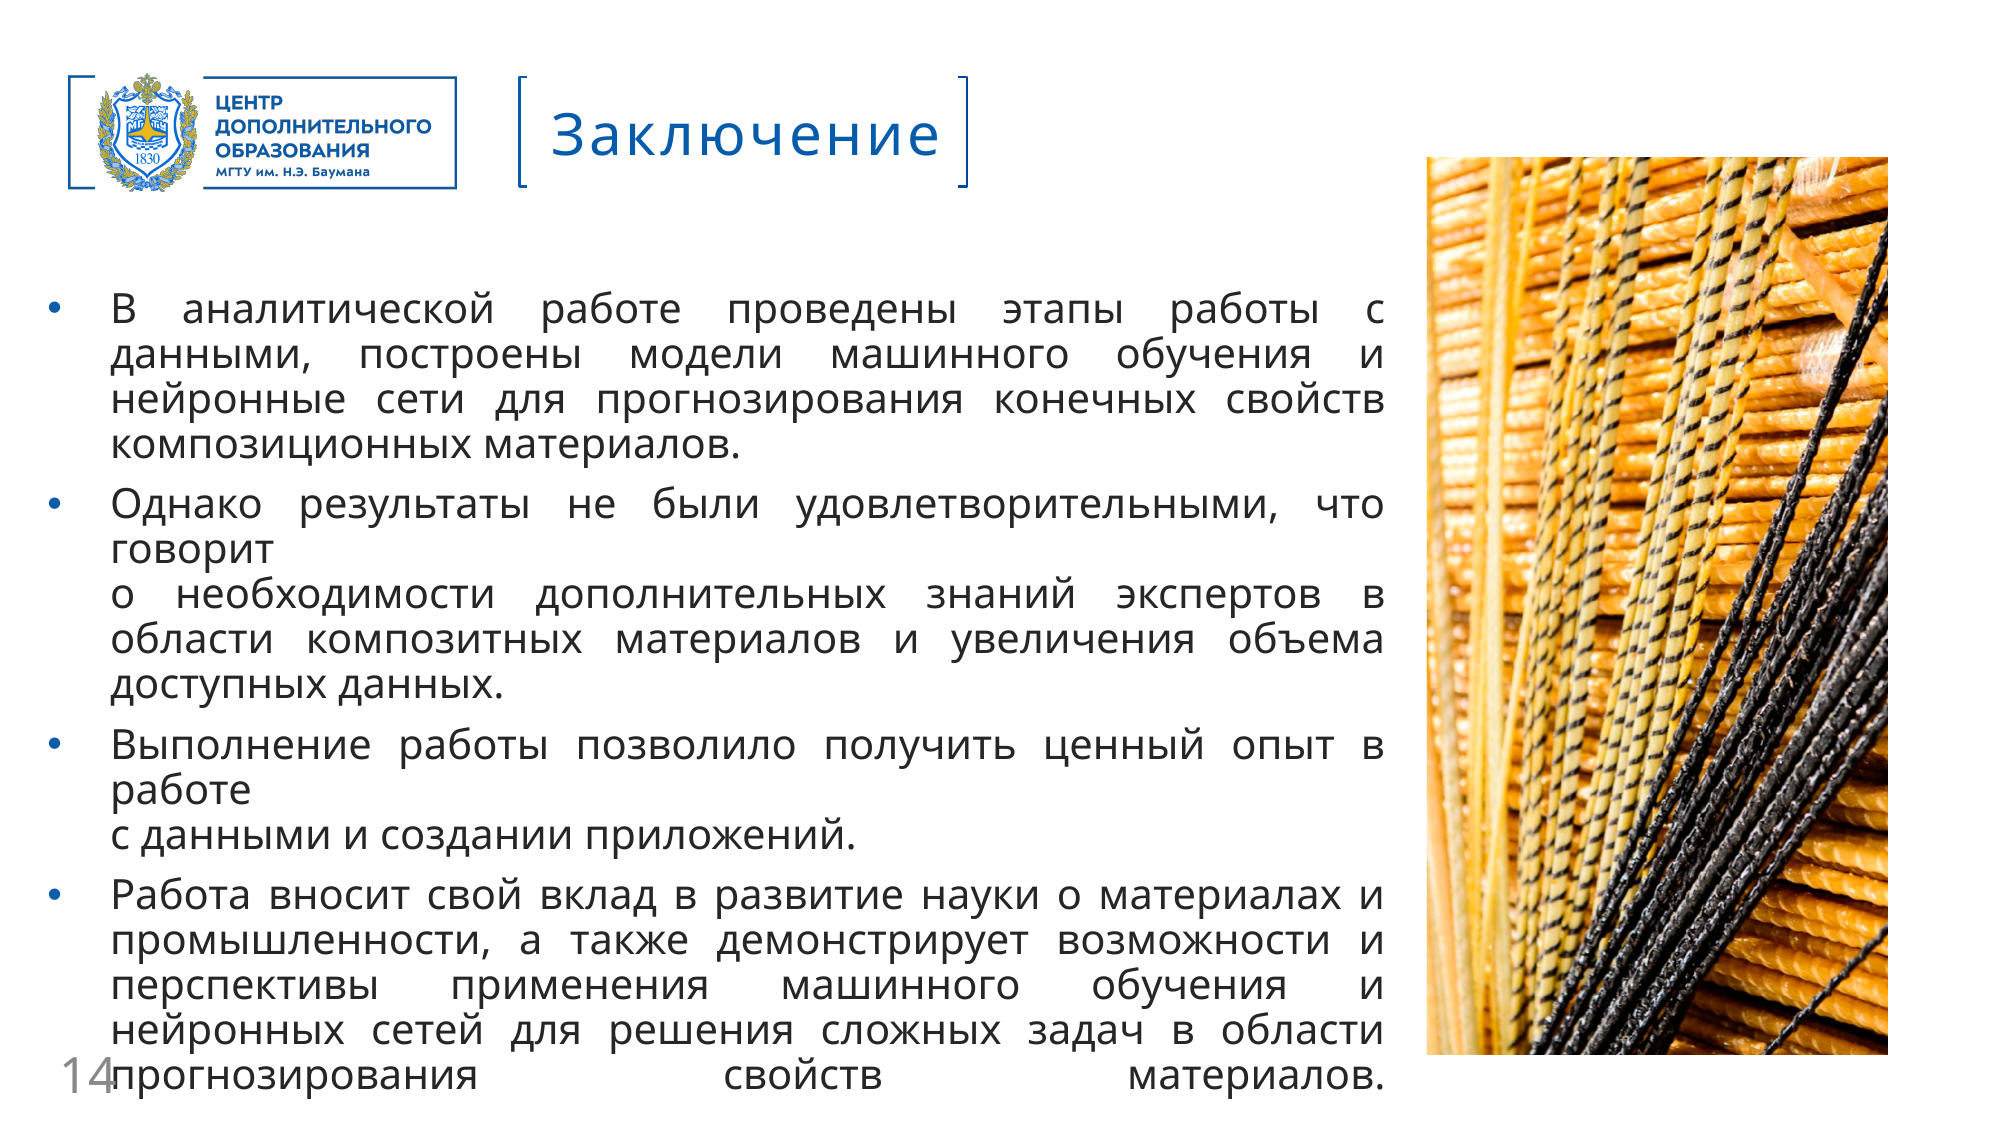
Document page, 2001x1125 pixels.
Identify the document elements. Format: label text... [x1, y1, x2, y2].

picture [68, 73, 457, 192]
slide_number 14 [44, 1055, 139, 1101]
list В аналитической работе проведены этапы работы с данными, построены модели машинного обучения и нейронные сети для прогнозирования конечных свойств композиционных материалов. Однако результаты не были удовлетворительными, что говорит о необходимости дополнительных знаний экспертов в области композитных материалов и увеличения объема доступных данных. Выполнение работы позволило получить ценный опыт в работе с данными и создании приложений. Работа вносит свой вклад в развитие науки о материалах и промышленности, а также демонстрирует возможности и перспективы применения машинного обучения и нейронных сетей для решения сложных задач в области прогнозирования свойств материалов. [19, 214, 1401, 977]
picture [1207, 158, 2000, 1054]
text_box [519, 76, 973, 187]
